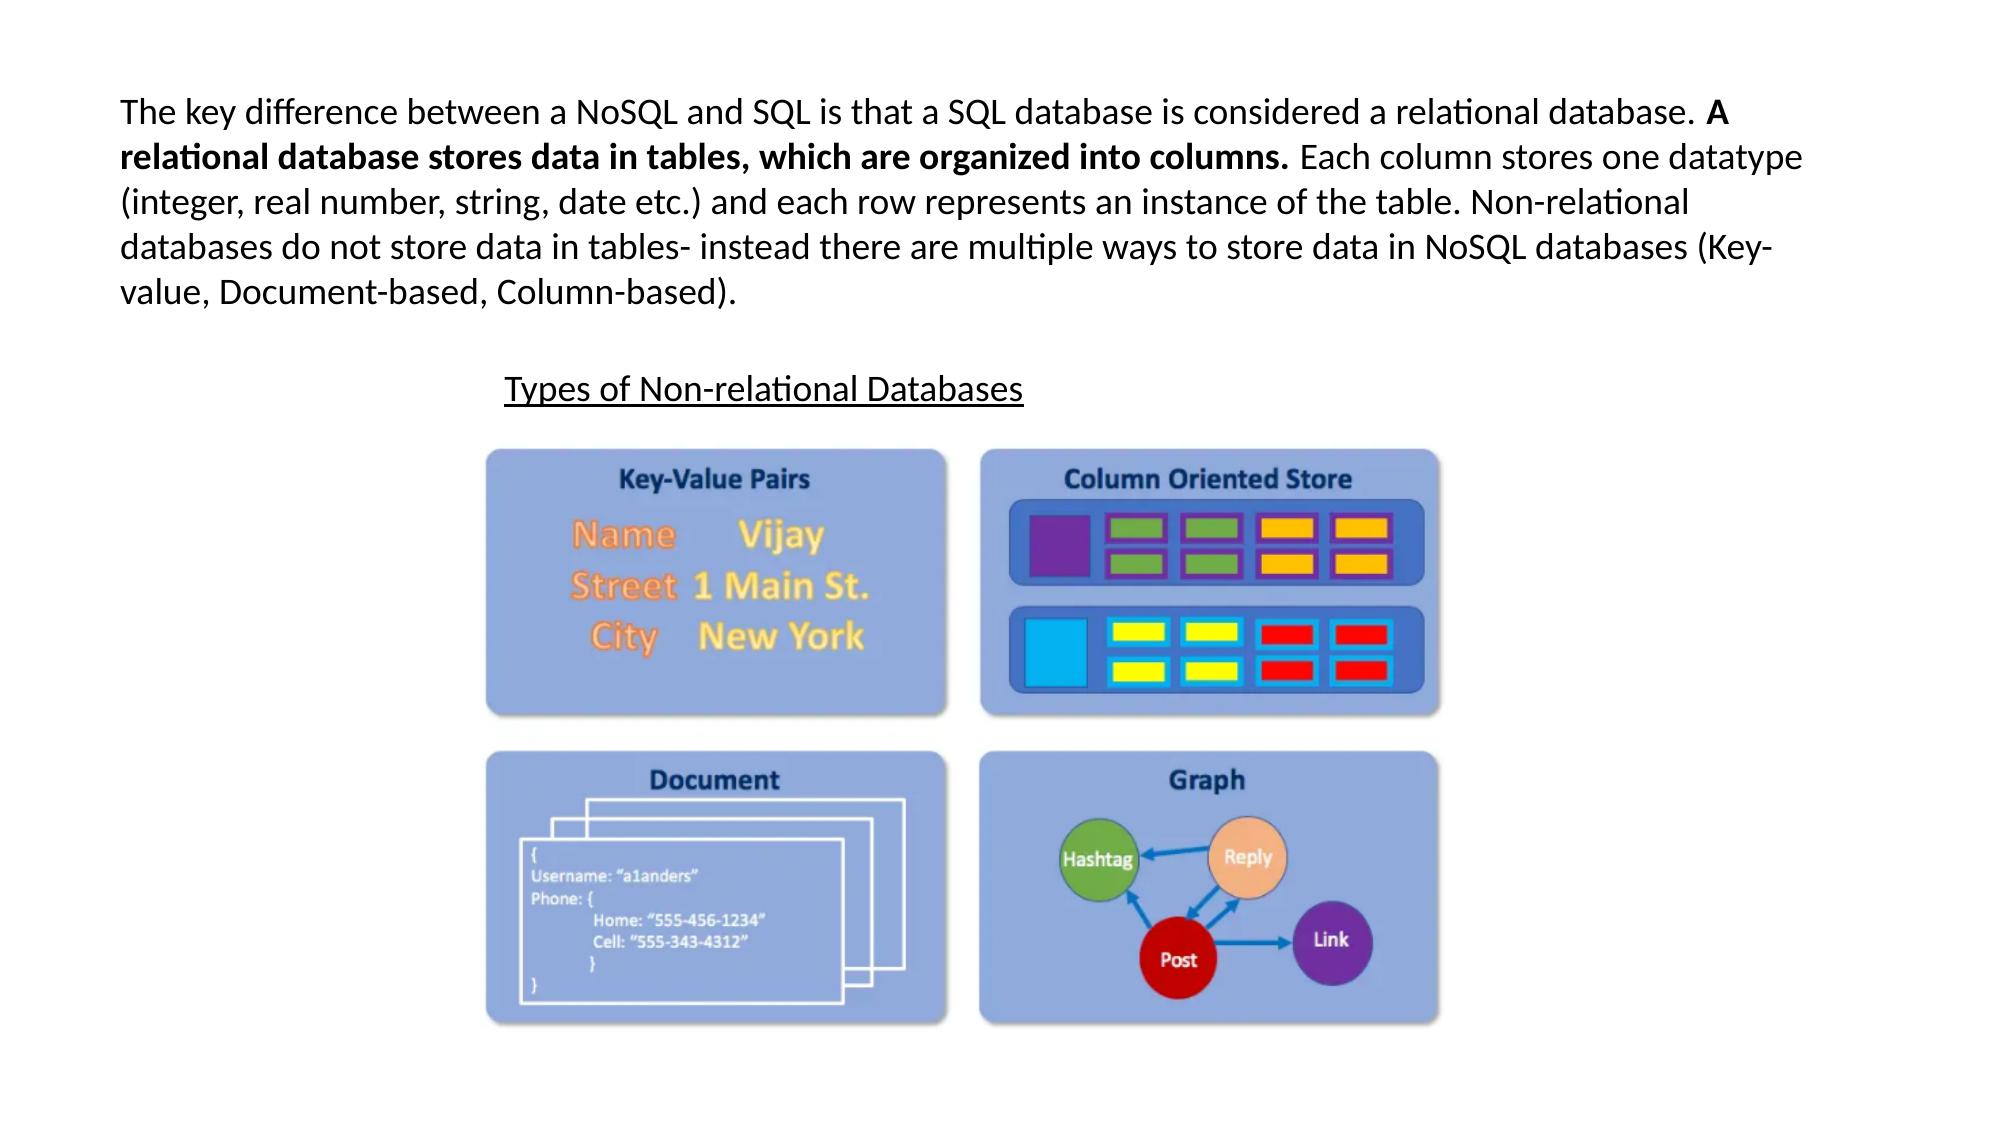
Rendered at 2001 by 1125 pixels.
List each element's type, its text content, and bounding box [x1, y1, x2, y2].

text_box The key difference between a NoSQL and SQL is that a SQL database is considered a relational database. A relational database stores data in tables, which are organized into columns. Each column stores one datatype (integer, real number, string, date etc.) and each row represents an instance of the table. Non-relational databases do not store data in tables- instead there are multiple ways to store data in NoSQL databases (Key-value, Document-based, Column-based). [105, 79, 1866, 319]
picture [447, 438, 1467, 1046]
text_box Types of Non-relational Databases [489, 356, 1440, 417]
